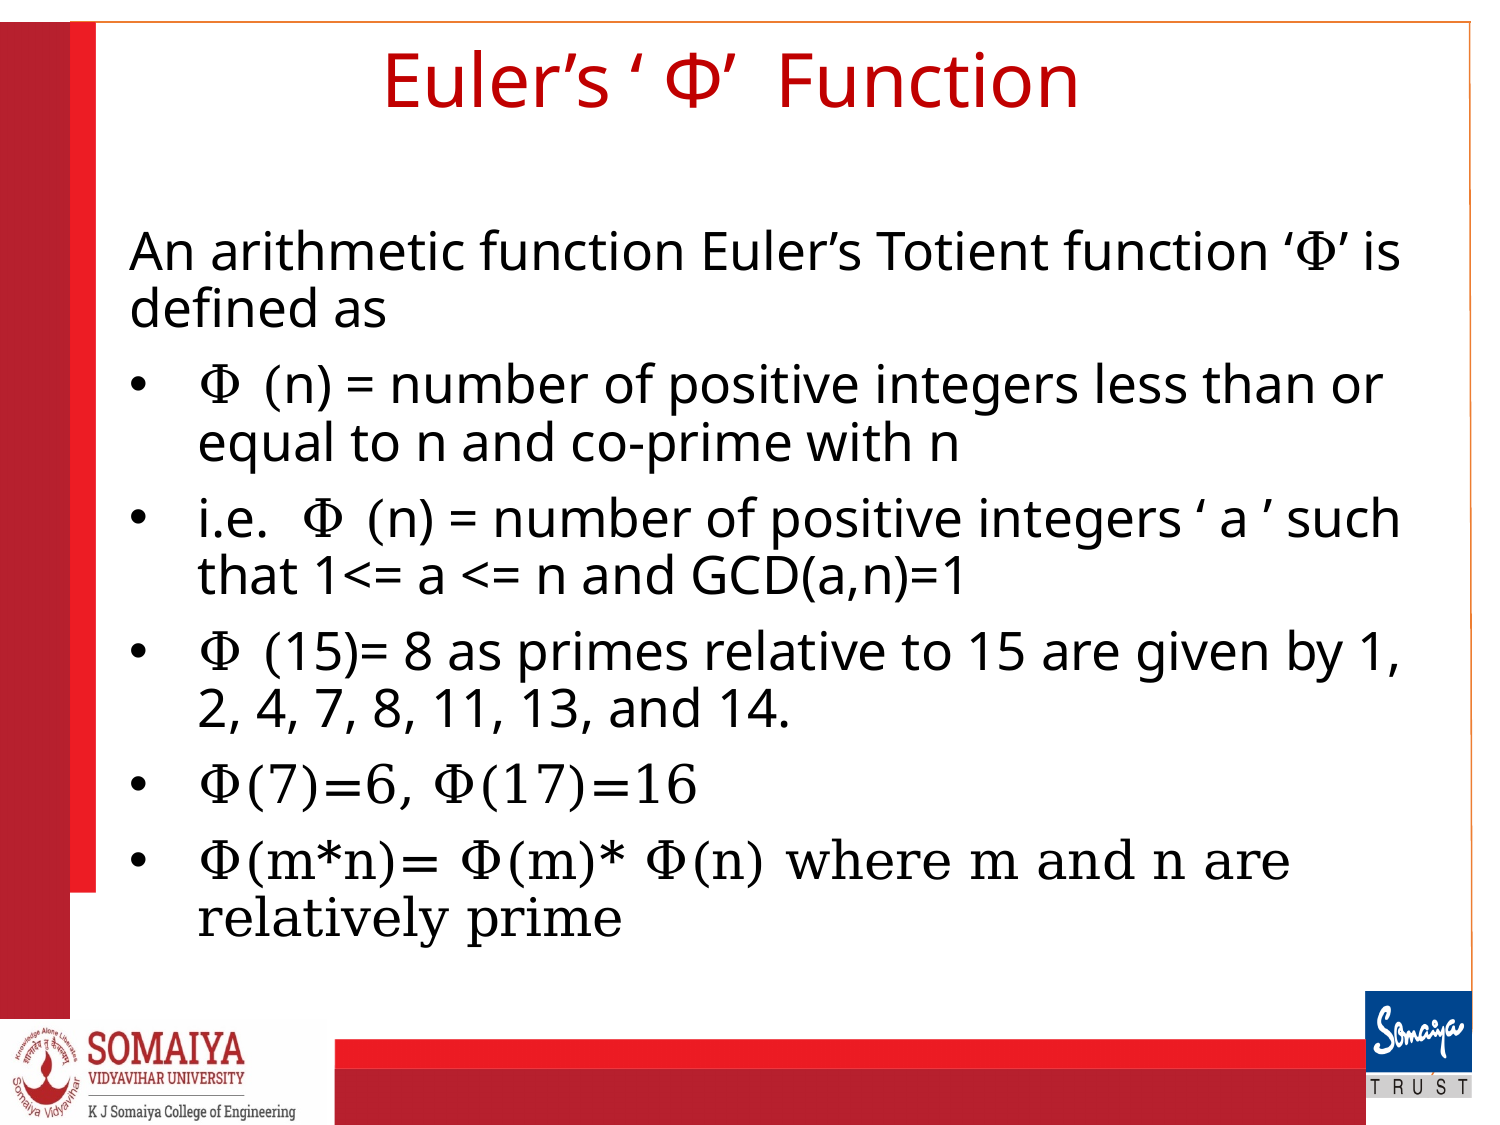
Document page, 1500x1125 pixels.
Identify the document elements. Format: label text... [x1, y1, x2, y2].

title Euler’s ‘ Φ’ Function [134, 35, 1349, 179]
picture [0, 22, 327, 1125]
list An arithmetic function Euler’s Totient function ‘Φ’ is defined as Φ (n) = number of positive integers less than or equal to n and co-prime with n i.e. Φ (n) = number of positive integers ‘ a ’ such that 1<= a <= n and GCD(a,n)=1 Φ (15)= 8 as primes relative to 15 are given by 1, 2, 4, 7, 8, 11, 13, and 14. Φ(7)=6, Φ(17)=16 Φ(m*n)= Φ(m)* Φ(n) where m and n are relatively prime [114, 217, 1465, 960]
picture [1365, 991, 1472, 1098]
picture [335, 1040, 1365, 1125]
